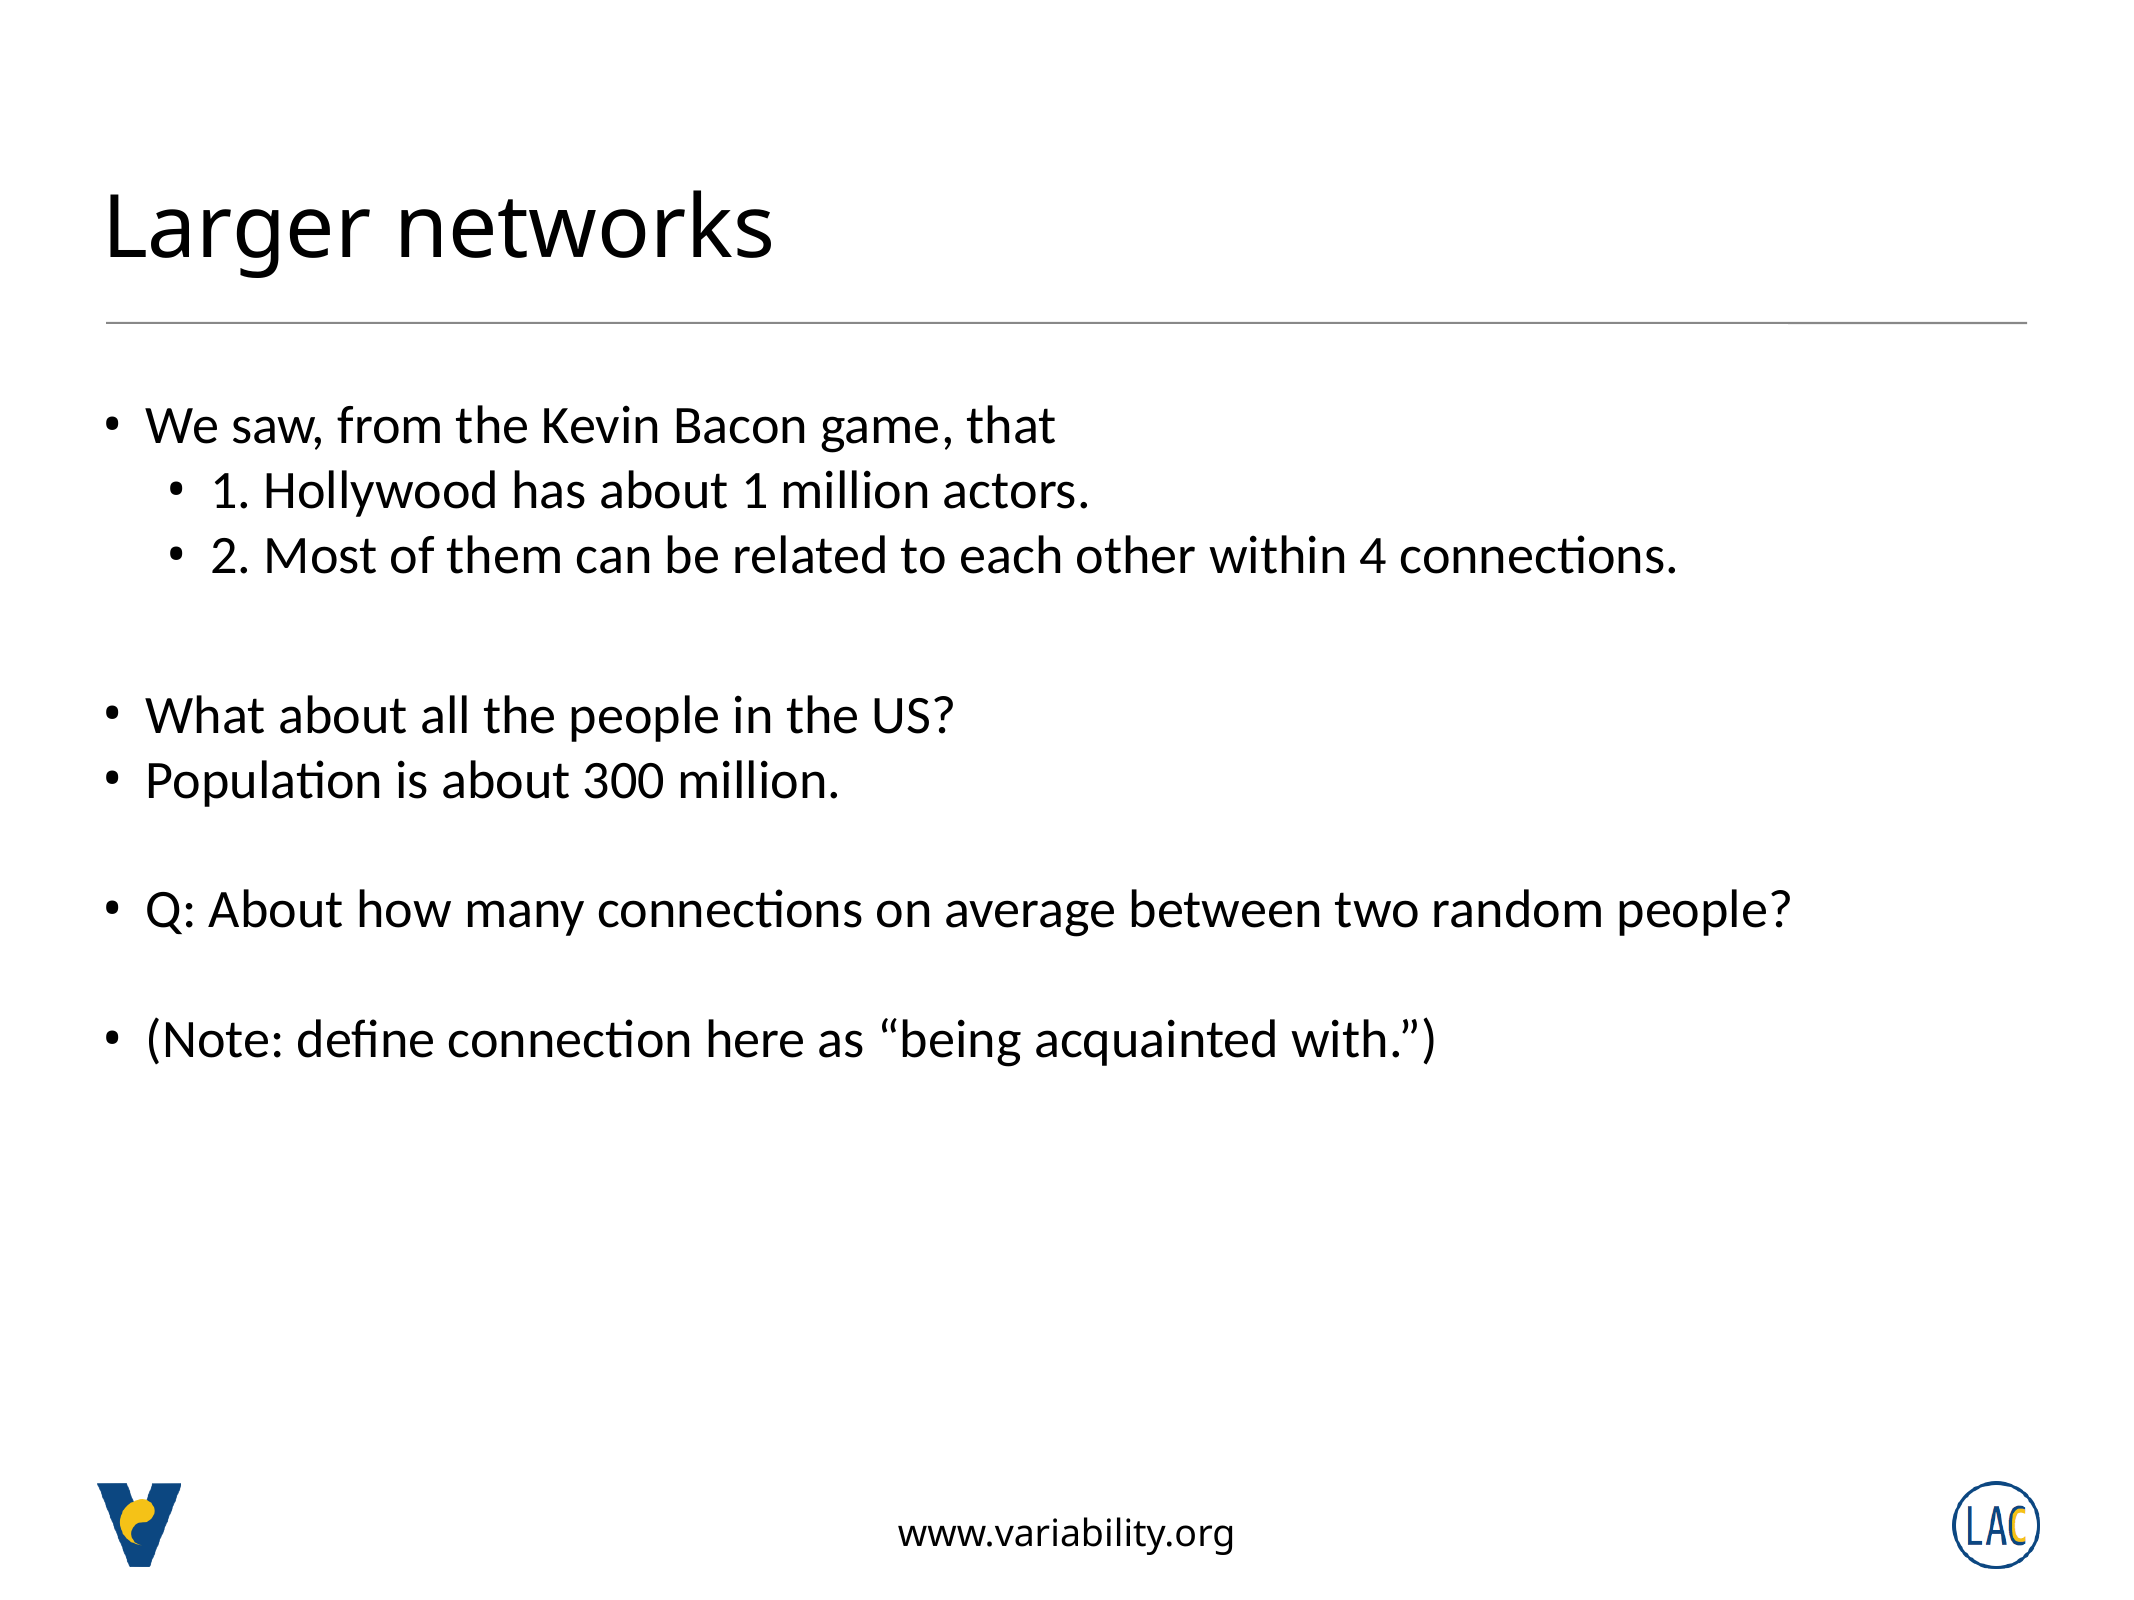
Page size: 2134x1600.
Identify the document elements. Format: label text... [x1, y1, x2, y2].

title Larger networks [93, 54, 2040, 284]
picture [1952, 1481, 2040, 1569]
picture [97, 1483, 181, 1567]
list We saw, from the Kevin Bacon game, that 1. Hollywood has about 1 million actors. 2. Most of them can be related to each other within 4 connections. What about all the people in the US? Population is about 300 million. Q: About how many connections on average between two random people? (Note: define connection here as “being acquainted with.”) [93, 381, 2040, 1459]
